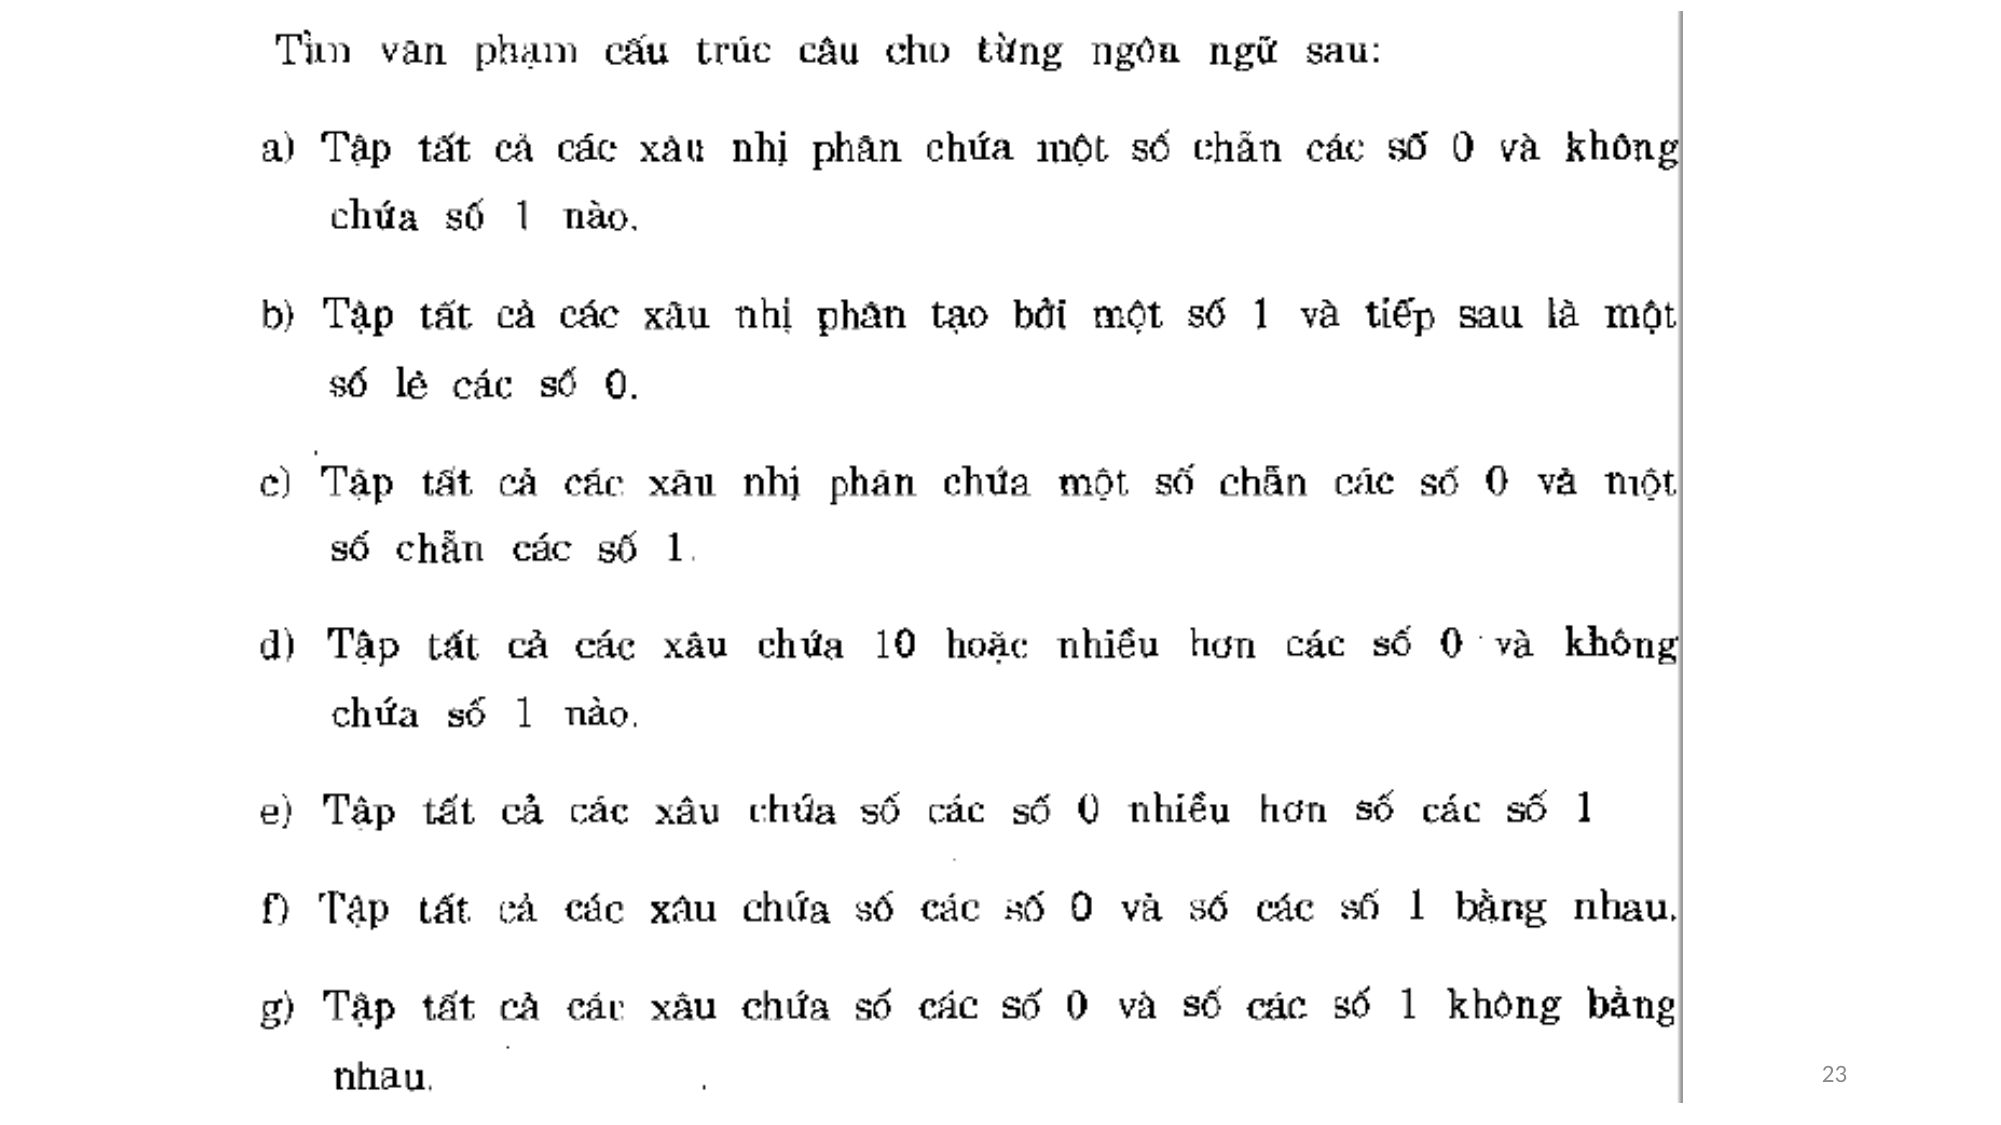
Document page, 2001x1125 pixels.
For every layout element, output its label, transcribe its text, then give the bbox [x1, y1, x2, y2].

slide_number 23 [1683, 1042, 1863, 1103]
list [255, 12, 1683, 1103]
